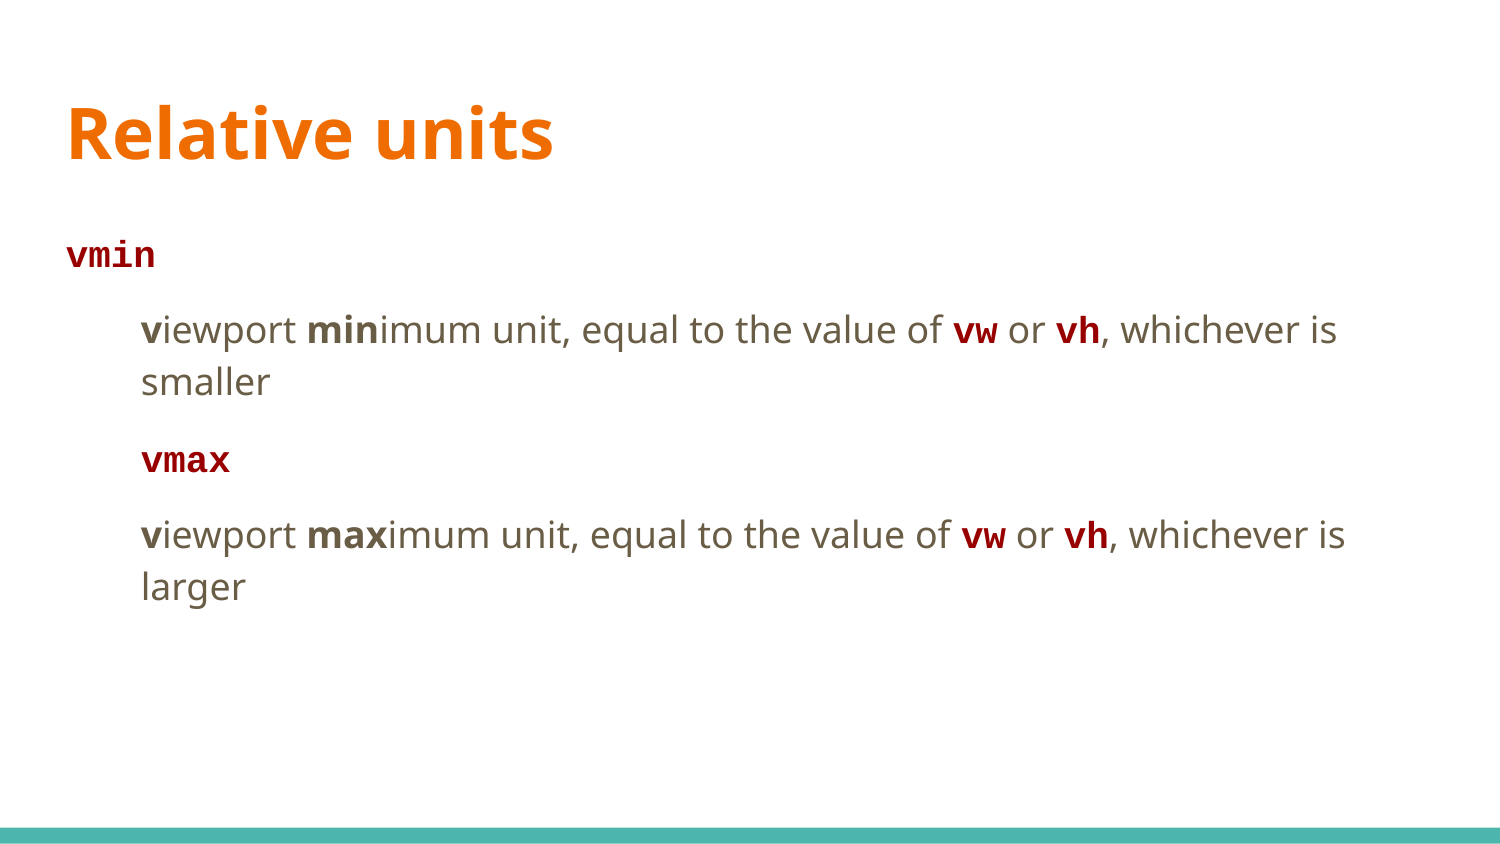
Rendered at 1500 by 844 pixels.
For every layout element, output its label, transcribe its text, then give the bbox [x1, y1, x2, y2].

text_box Relative units [51, 72, 1449, 189]
text_box vmin viewport minimum unit, equal to the value of vw or vh, whichever is smaller vmax viewport maximum unit, equal to the value of vw or vh, whichever is larger [51, 207, 1449, 750]
